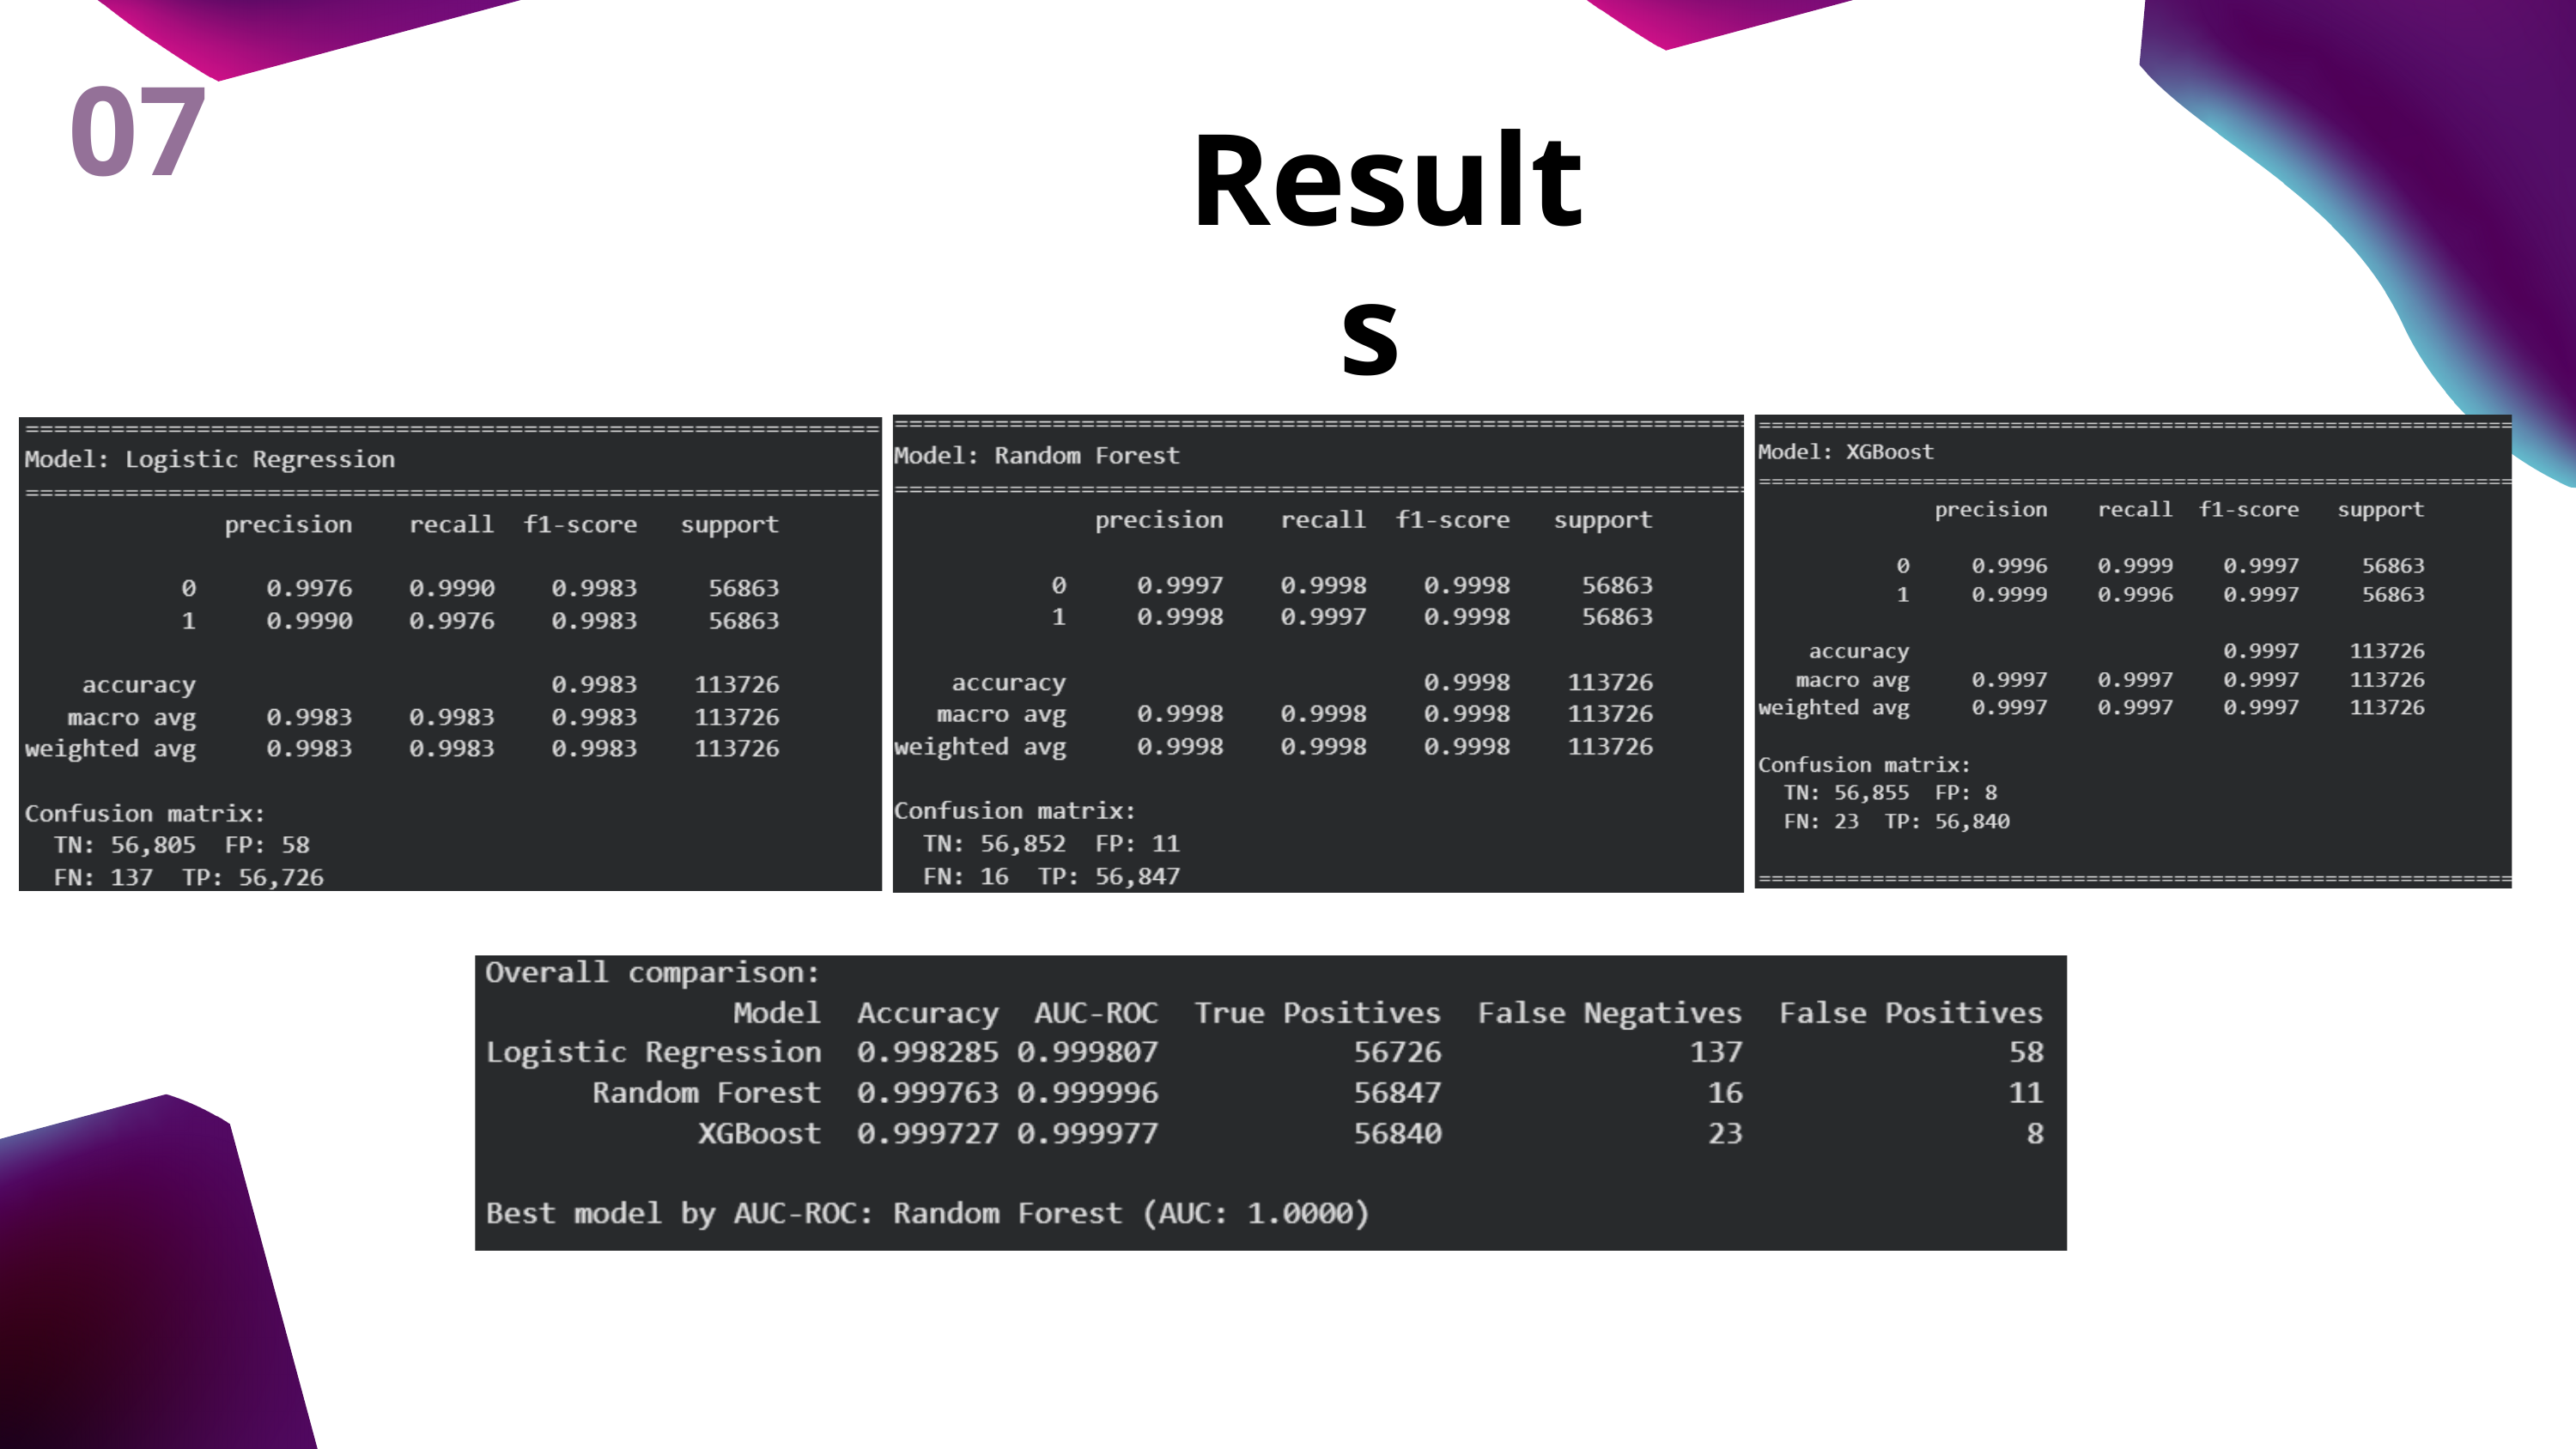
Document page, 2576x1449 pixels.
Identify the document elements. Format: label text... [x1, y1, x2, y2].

text_box [1522, 0, 1854, 83]
text_box [475, 955, 2068, 1251]
text_box [19, 417, 883, 891]
text_box Results [1166, 101, 1607, 401]
text_box [67, 0, 521, 84]
text_box [892, 415, 1745, 893]
text_box [0, 1080, 318, 1449]
text_box [2107, 0, 2576, 488]
text_box [1754, 415, 2512, 888]
text_box 07 [0, 55, 210, 201]
